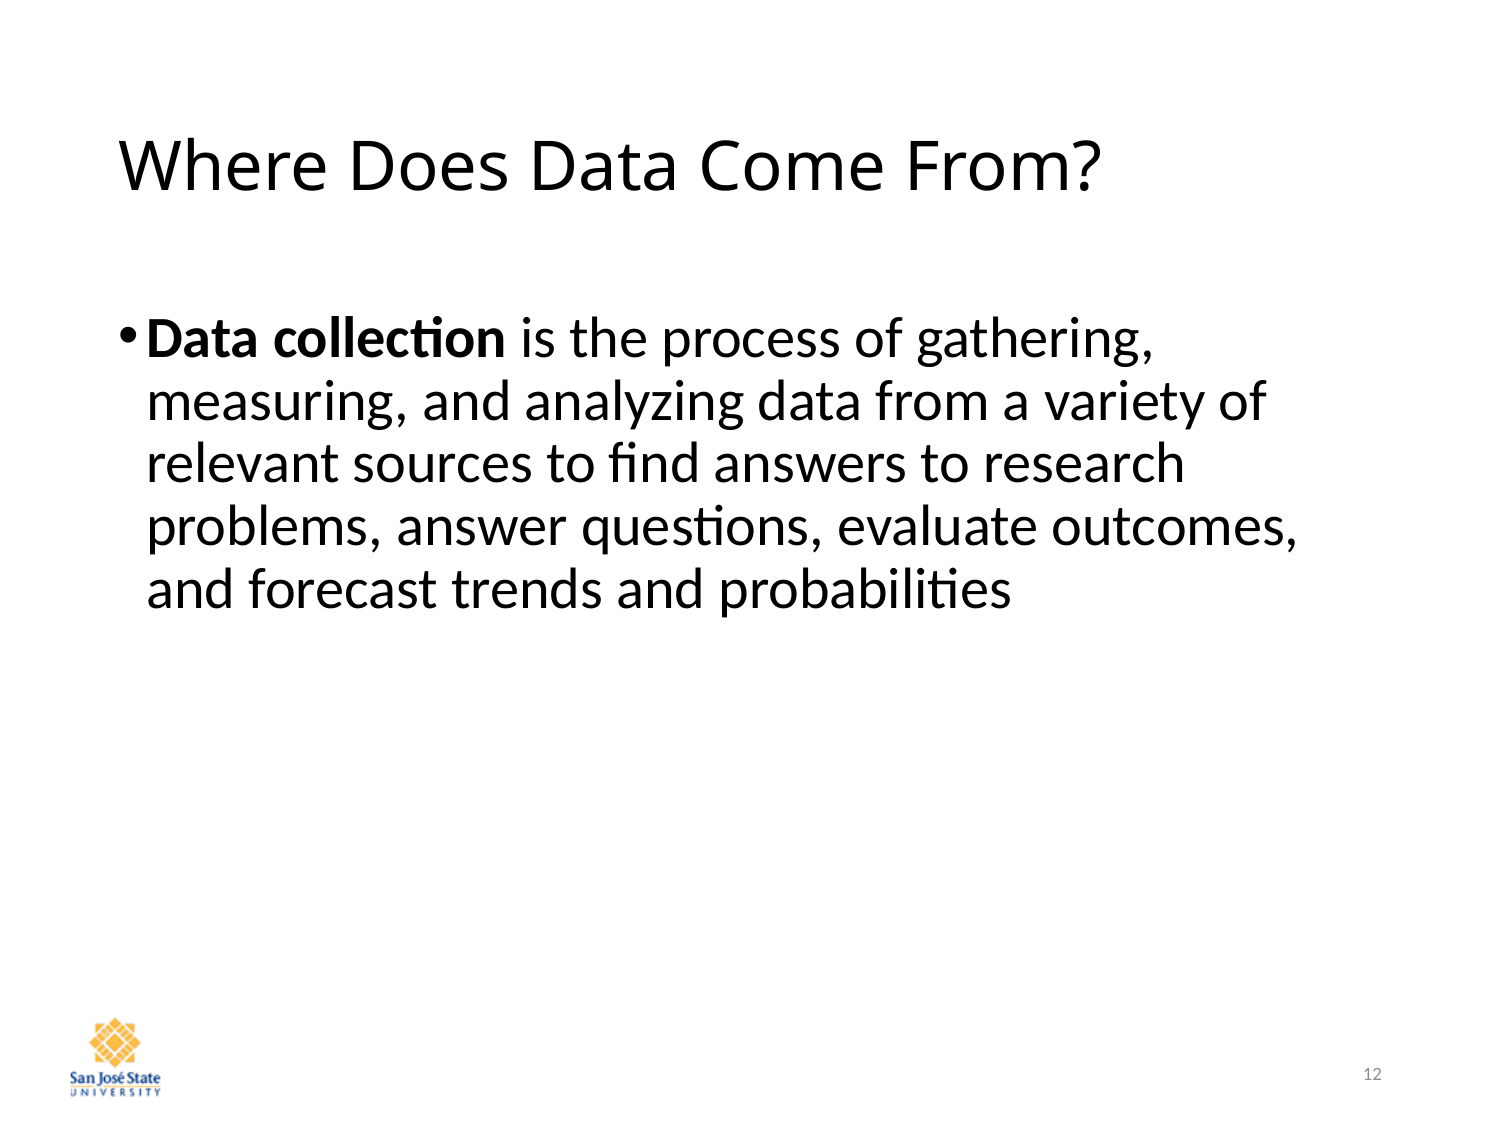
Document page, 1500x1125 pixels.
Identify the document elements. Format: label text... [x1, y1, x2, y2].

slide_number 12 [1059, 1042, 1397, 1103]
list Data collection is the process of gathering, measuring, and analyzing data from a variety of relevant sources to find answers to research problems, answer questions, evaluate outcomes, and forecast trends and probabilities [103, 299, 1397, 1014]
title Where Does Data Come From? [103, 59, 1397, 278]
picture [60, 1012, 166, 1112]
